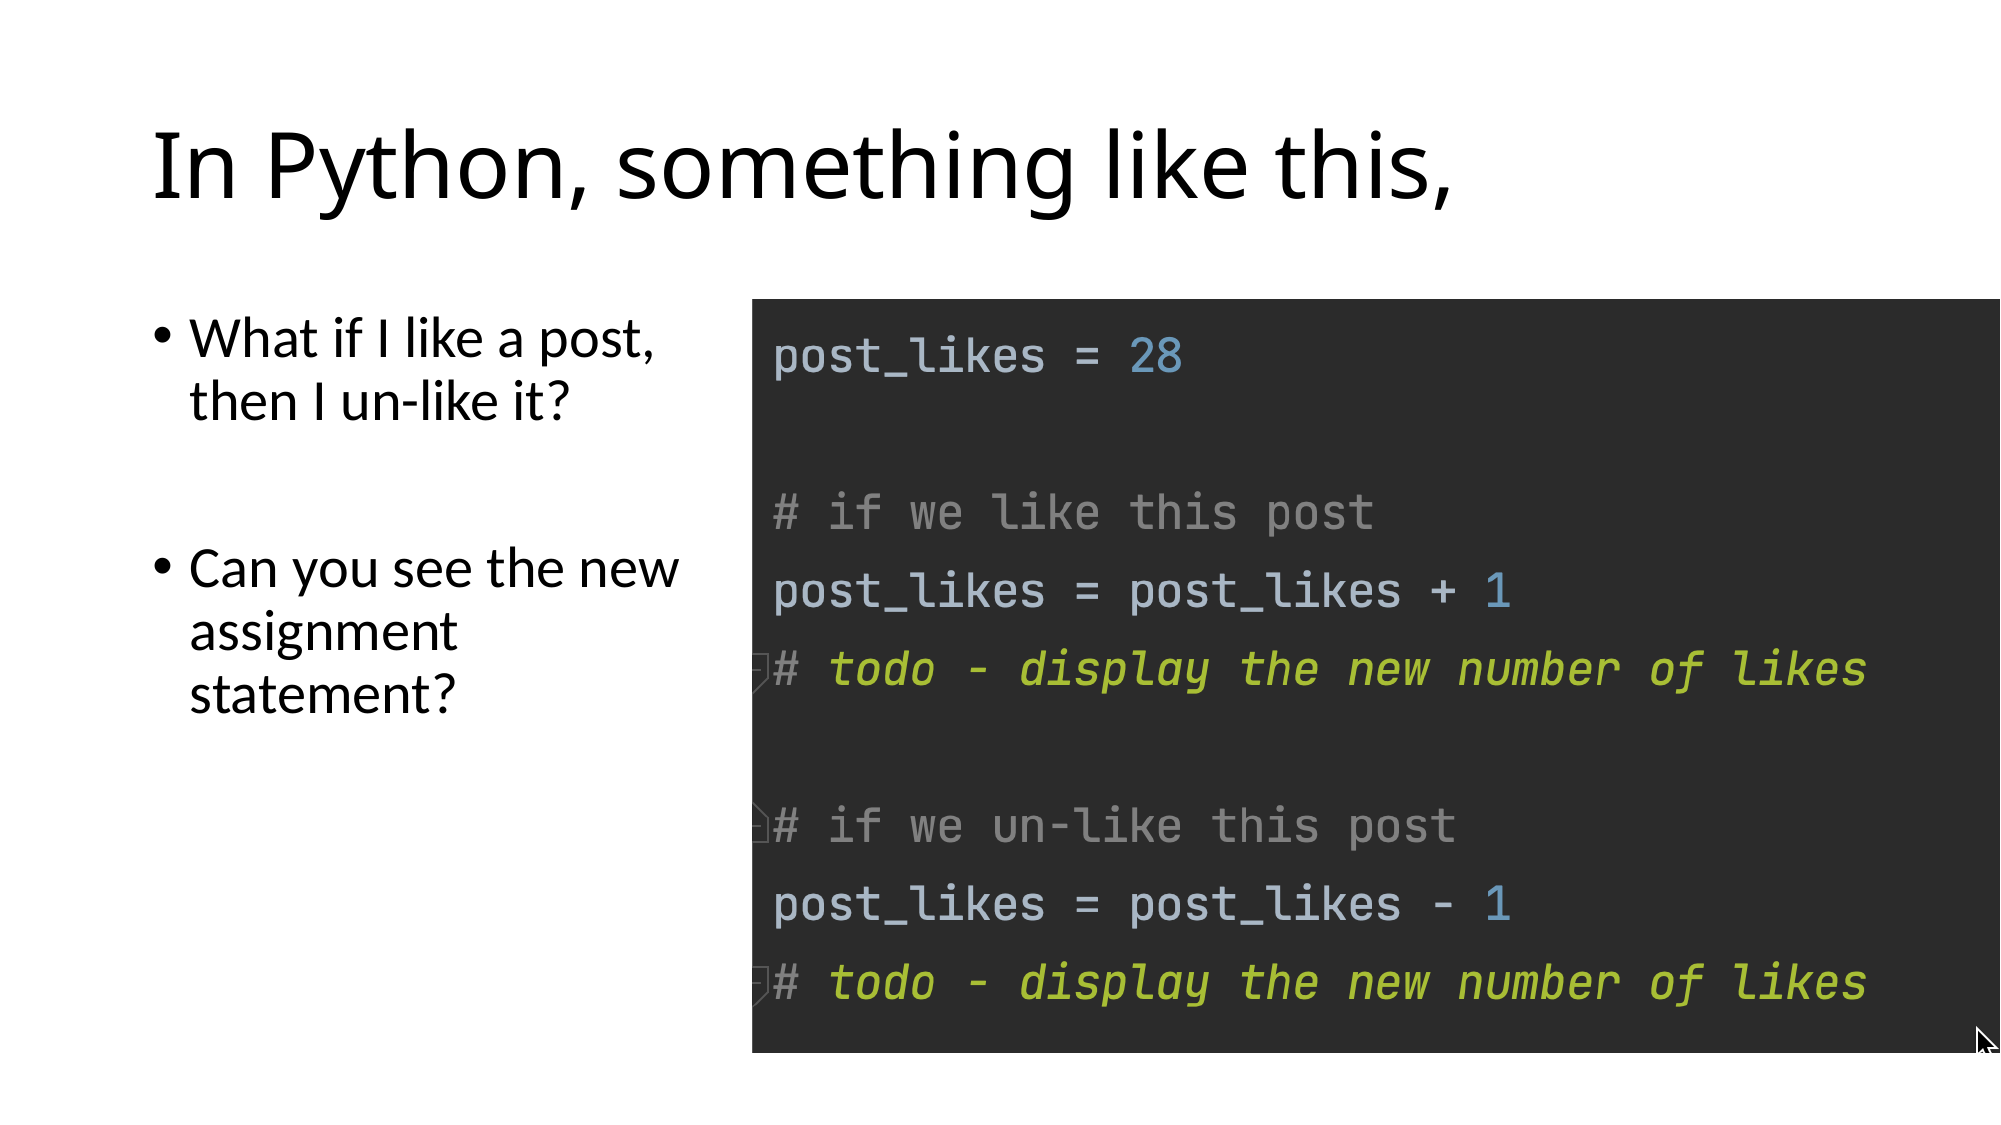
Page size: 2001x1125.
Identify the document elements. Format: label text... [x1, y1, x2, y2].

list What if I like a post, then I un-like it? Can you see the new assignment statement? [137, 299, 723, 1014]
title In Python, something like this, [137, 59, 1863, 278]
picture [752, 299, 2000, 1053]
